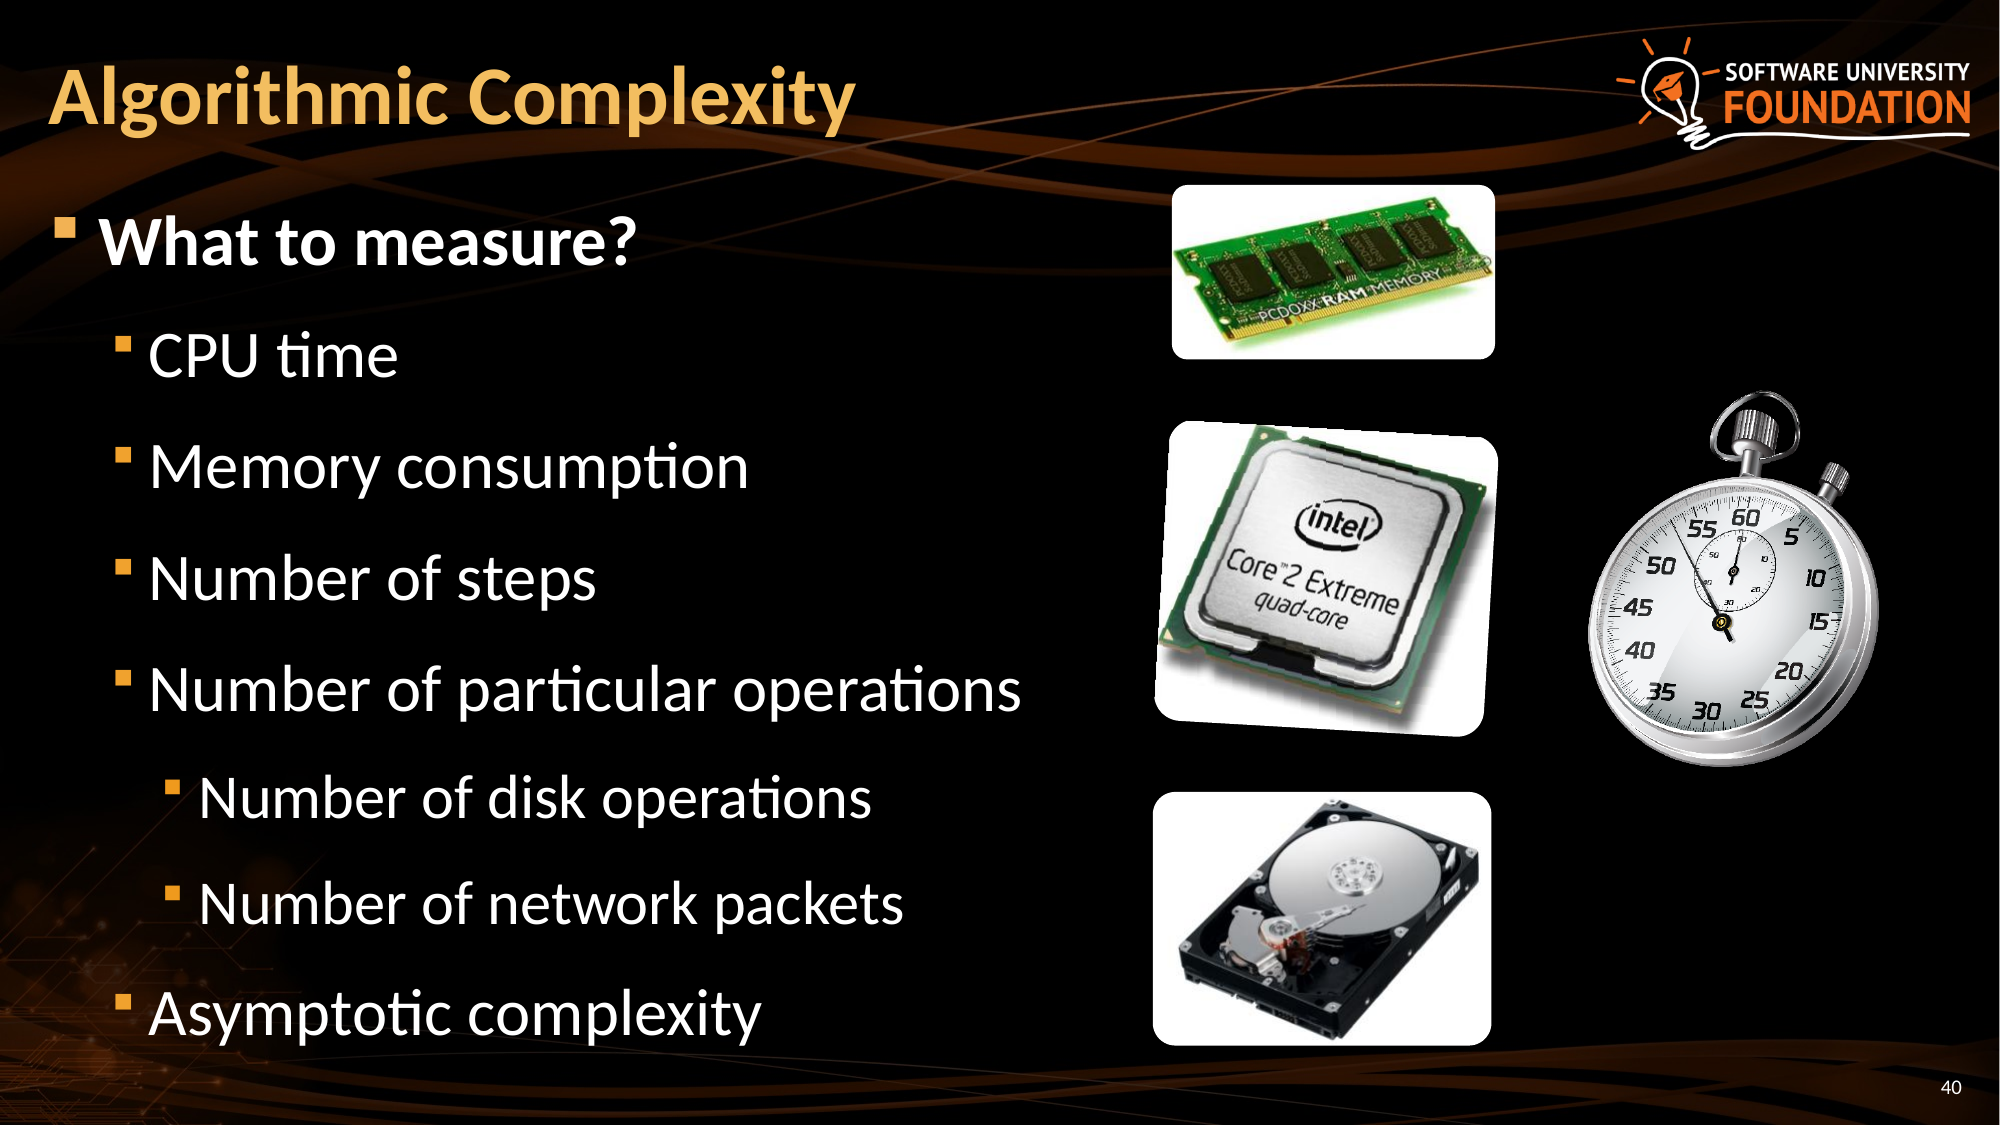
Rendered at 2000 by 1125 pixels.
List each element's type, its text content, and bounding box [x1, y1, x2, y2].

picture [0, 0, 2000, 1125]
list What to measure? CPU time Memory consumption Number of steps Number of particular operations Number of disk operations Number of network packets Asymptotic complexity [31, 188, 1968, 1103]
title Algorithmic Complexity [30, 6, 1602, 189]
